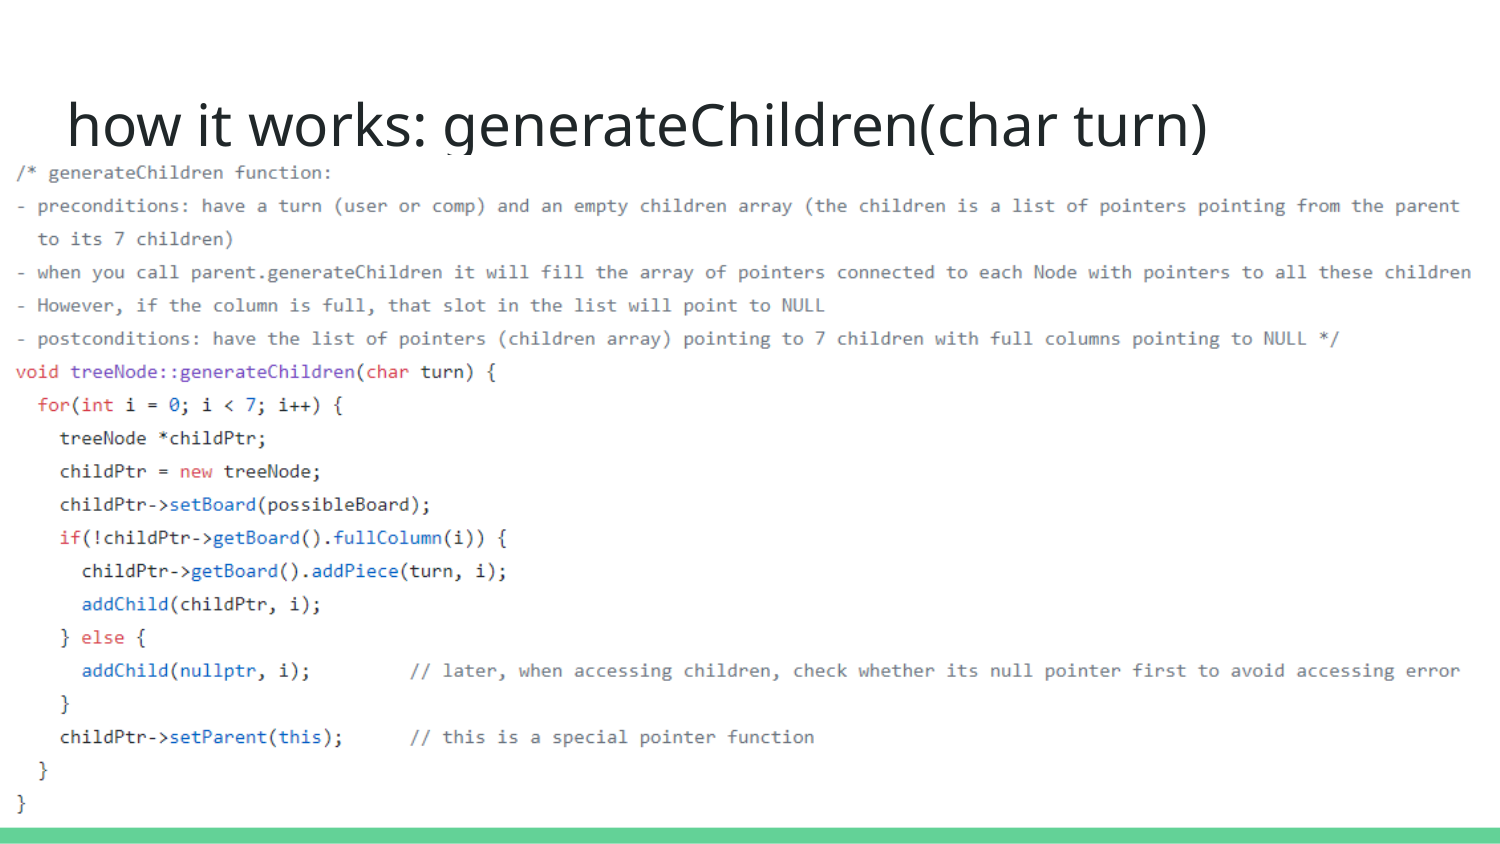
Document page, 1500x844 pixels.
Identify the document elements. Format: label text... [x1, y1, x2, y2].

title how it works: generateChildren(char turn) [51, 72, 1449, 153]
picture [0, 154, 1500, 827]
